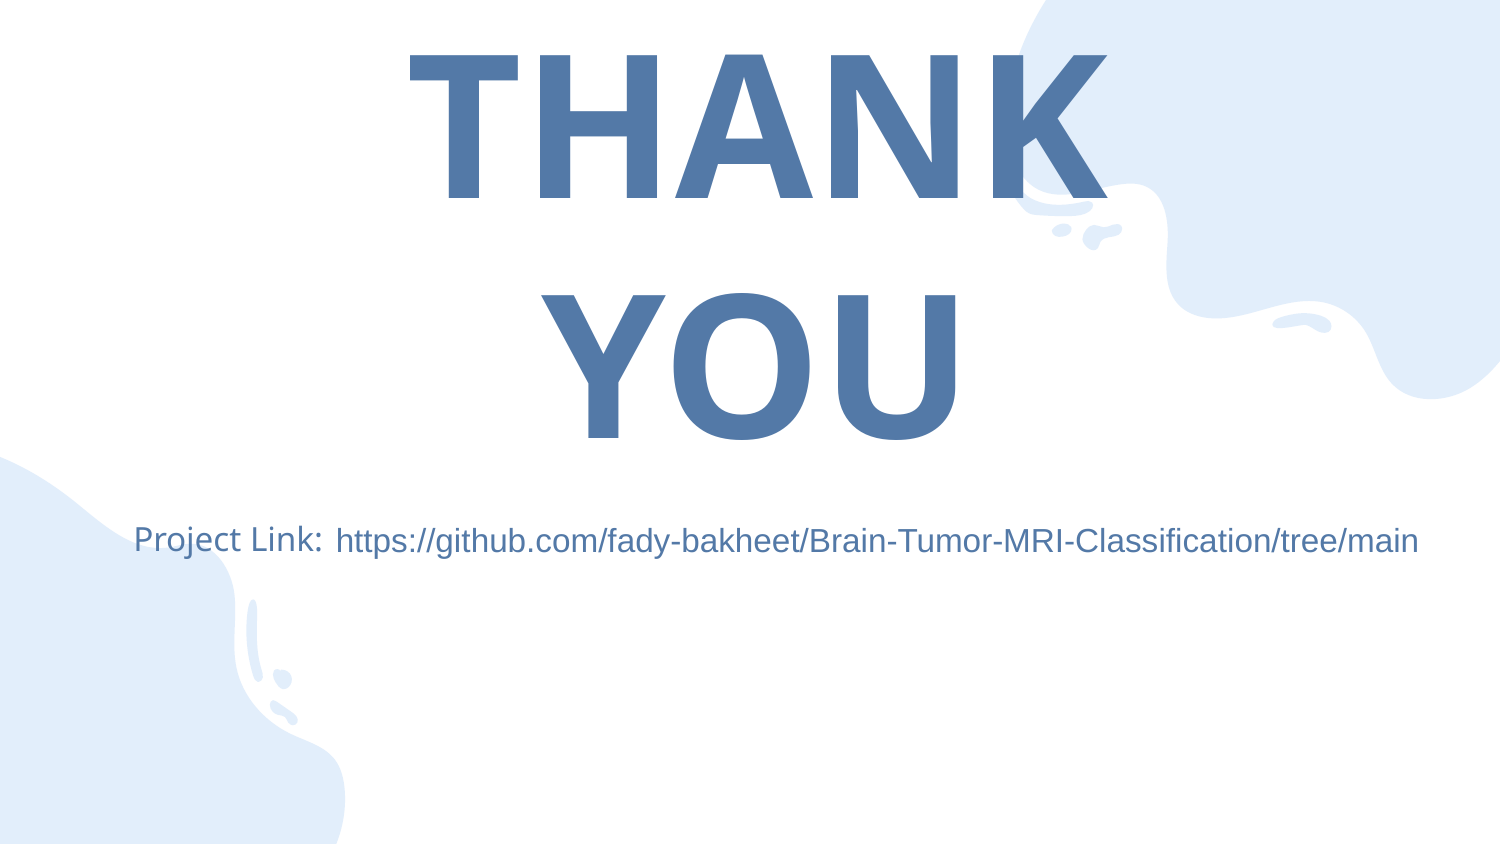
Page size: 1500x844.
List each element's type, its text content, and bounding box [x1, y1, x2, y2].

title THANK YOU [152, 279, 1348, 479]
text_box https://github.com/fady-bakheet/Brain-Tumor-MRI-Classification/tree/main [321, 511, 1488, 606]
subtitle Project Link: [43, 497, 408, 592]
